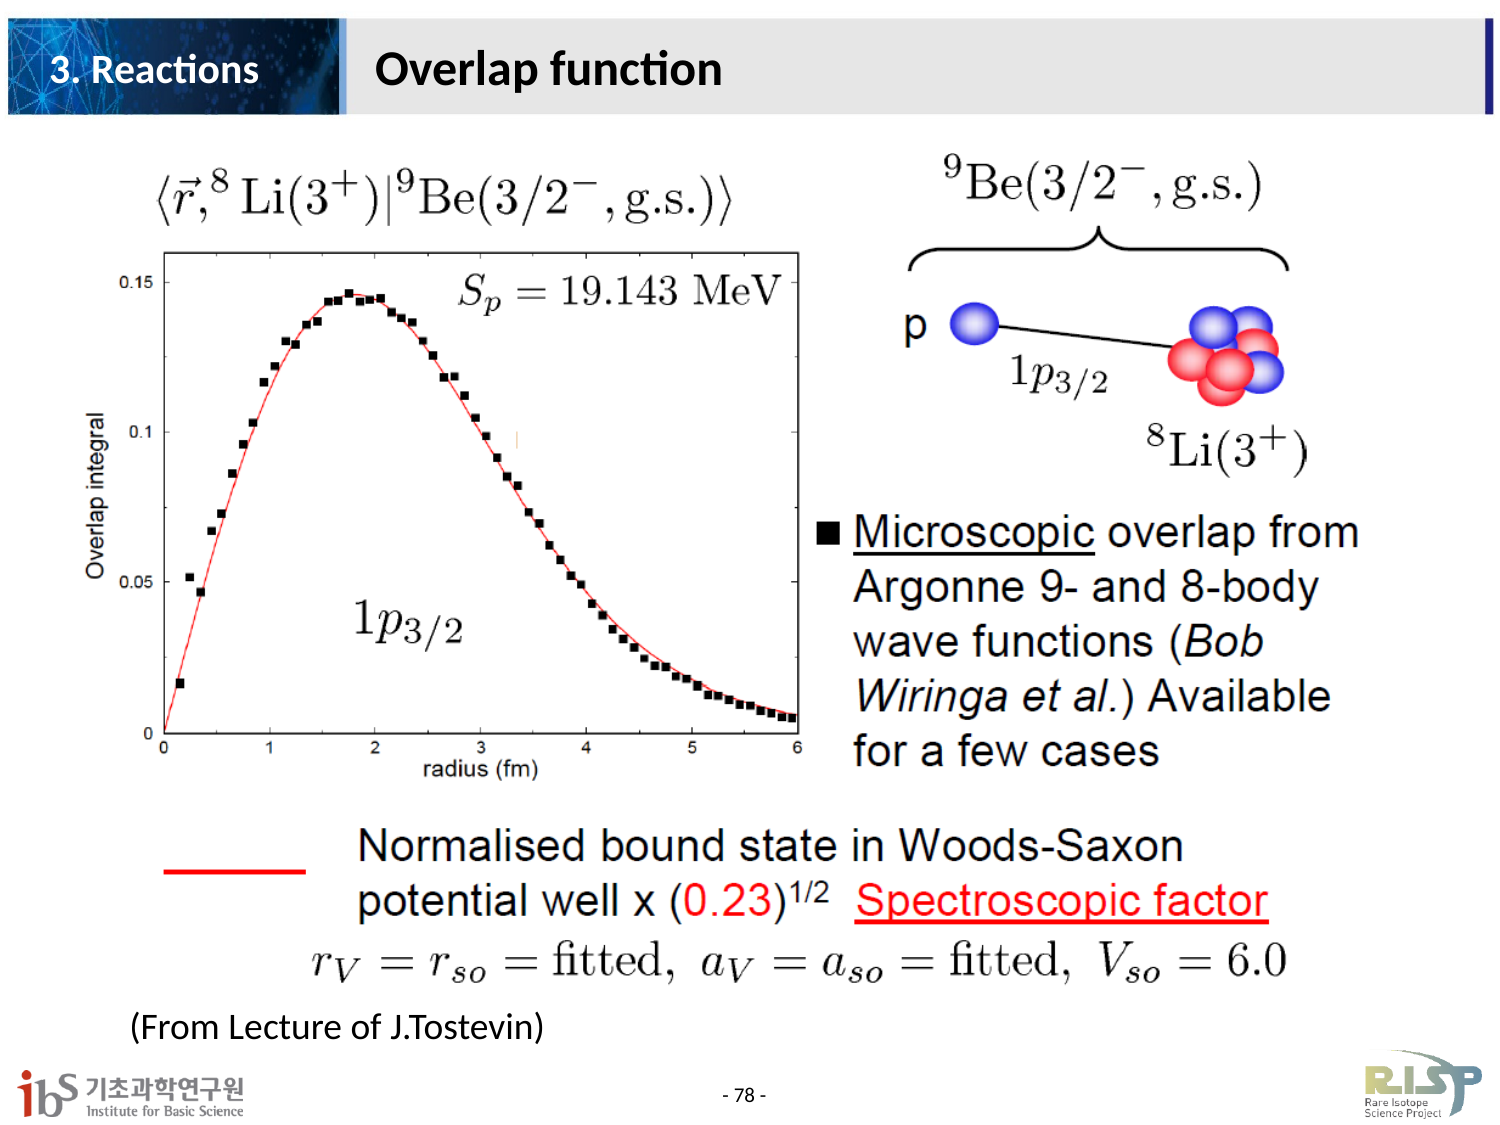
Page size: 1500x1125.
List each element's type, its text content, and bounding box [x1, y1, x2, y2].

picture [1364, 1049, 1482, 1119]
picture [2, 10, 1500, 130]
picture [64, 153, 1381, 995]
picture [17, 1070, 243, 1117]
text_box (From Lecture of J.Tostevin) [114, 995, 561, 1054]
